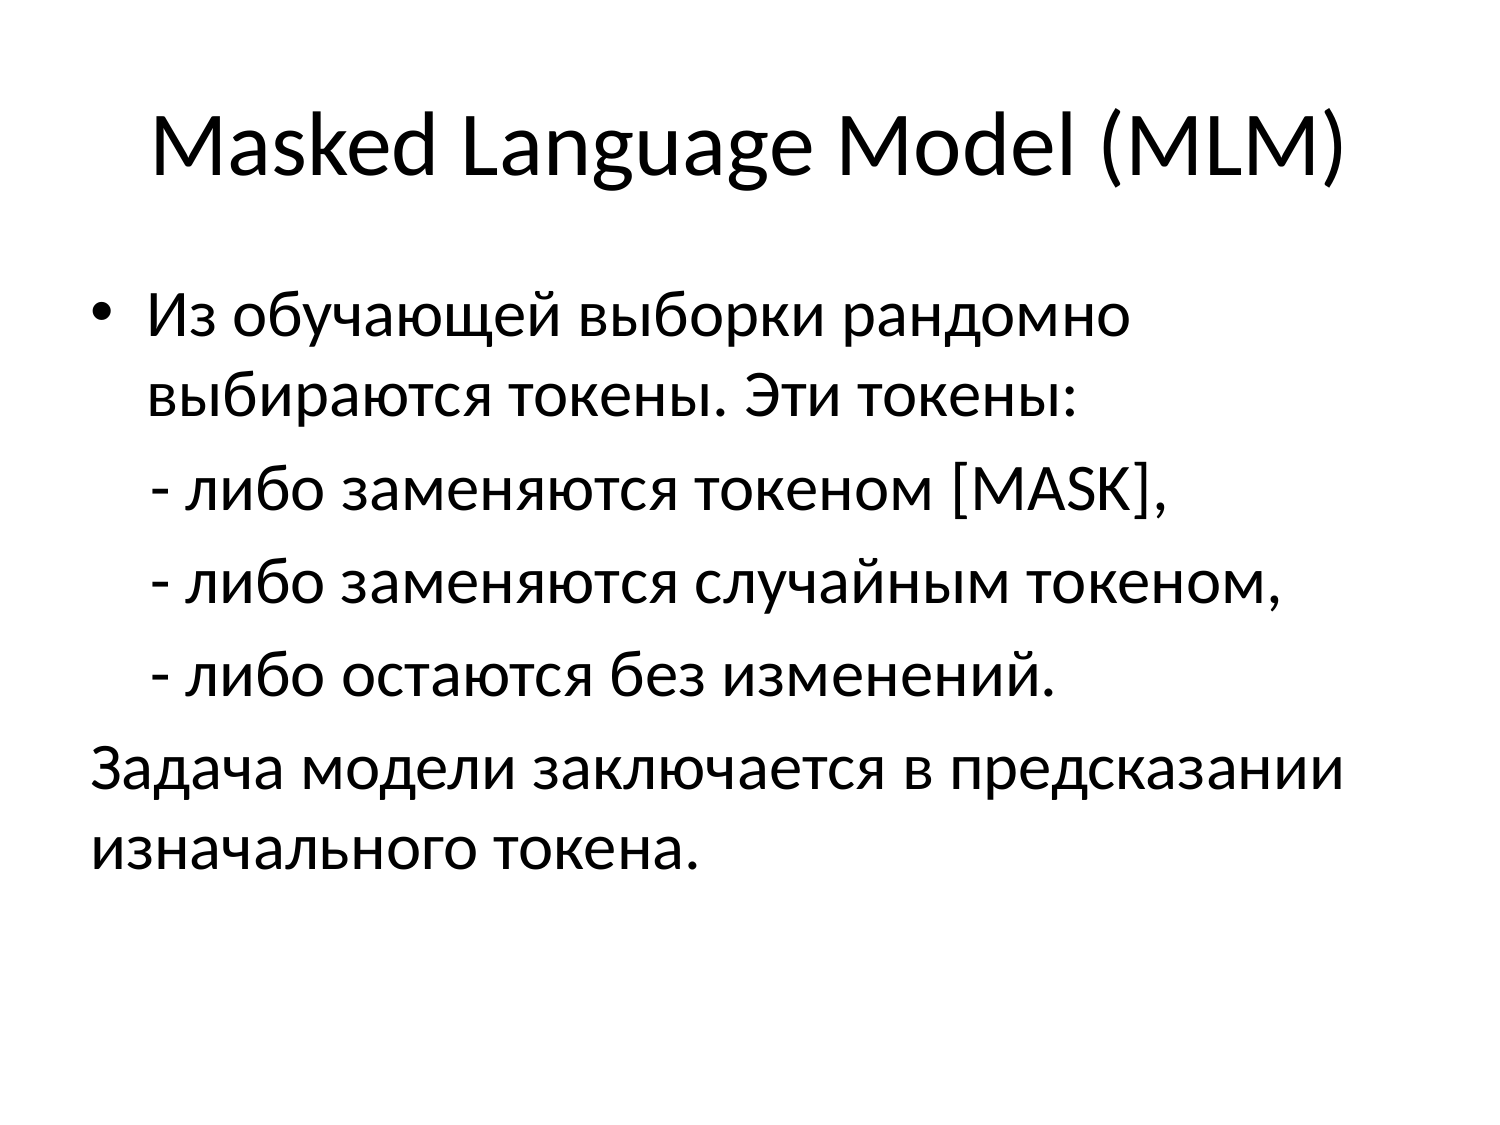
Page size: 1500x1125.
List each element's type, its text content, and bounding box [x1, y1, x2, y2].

list Из обучающей выборки рандомно выбираются токены. Эти токены: - либо заменяются токеном [MASK], - либо заменяются случайным токеном, - либо остаются без изменений. Задача модели заключается в предсказании изначального токена. [75, 262, 1425, 1005]
title Masked Language Model (MLM) [75, 45, 1425, 233]
